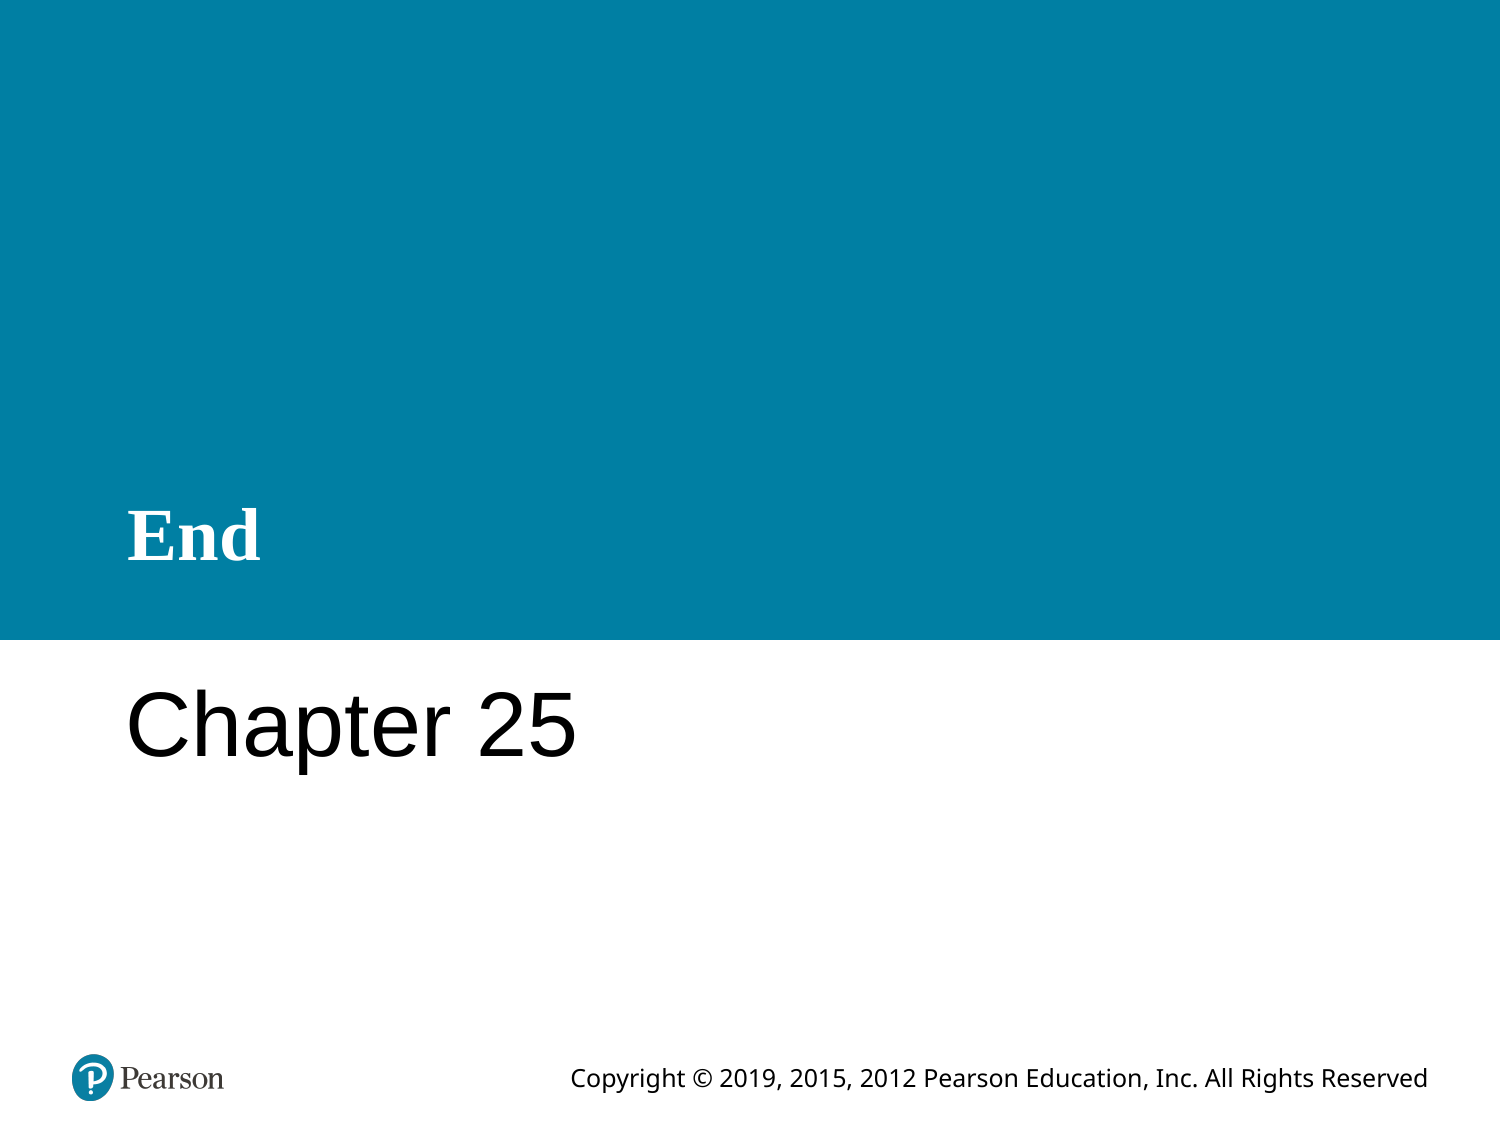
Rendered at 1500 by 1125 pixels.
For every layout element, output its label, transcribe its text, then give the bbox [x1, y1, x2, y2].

picture [80, 1063, 106, 1088]
picture [98, 1054, 224, 1101]
title End [111, 124, 1388, 592]
picture [72, 1054, 88, 1070]
picture [72, 1087, 83, 1101]
subtitle Chapter 25 [110, 649, 1390, 938]
